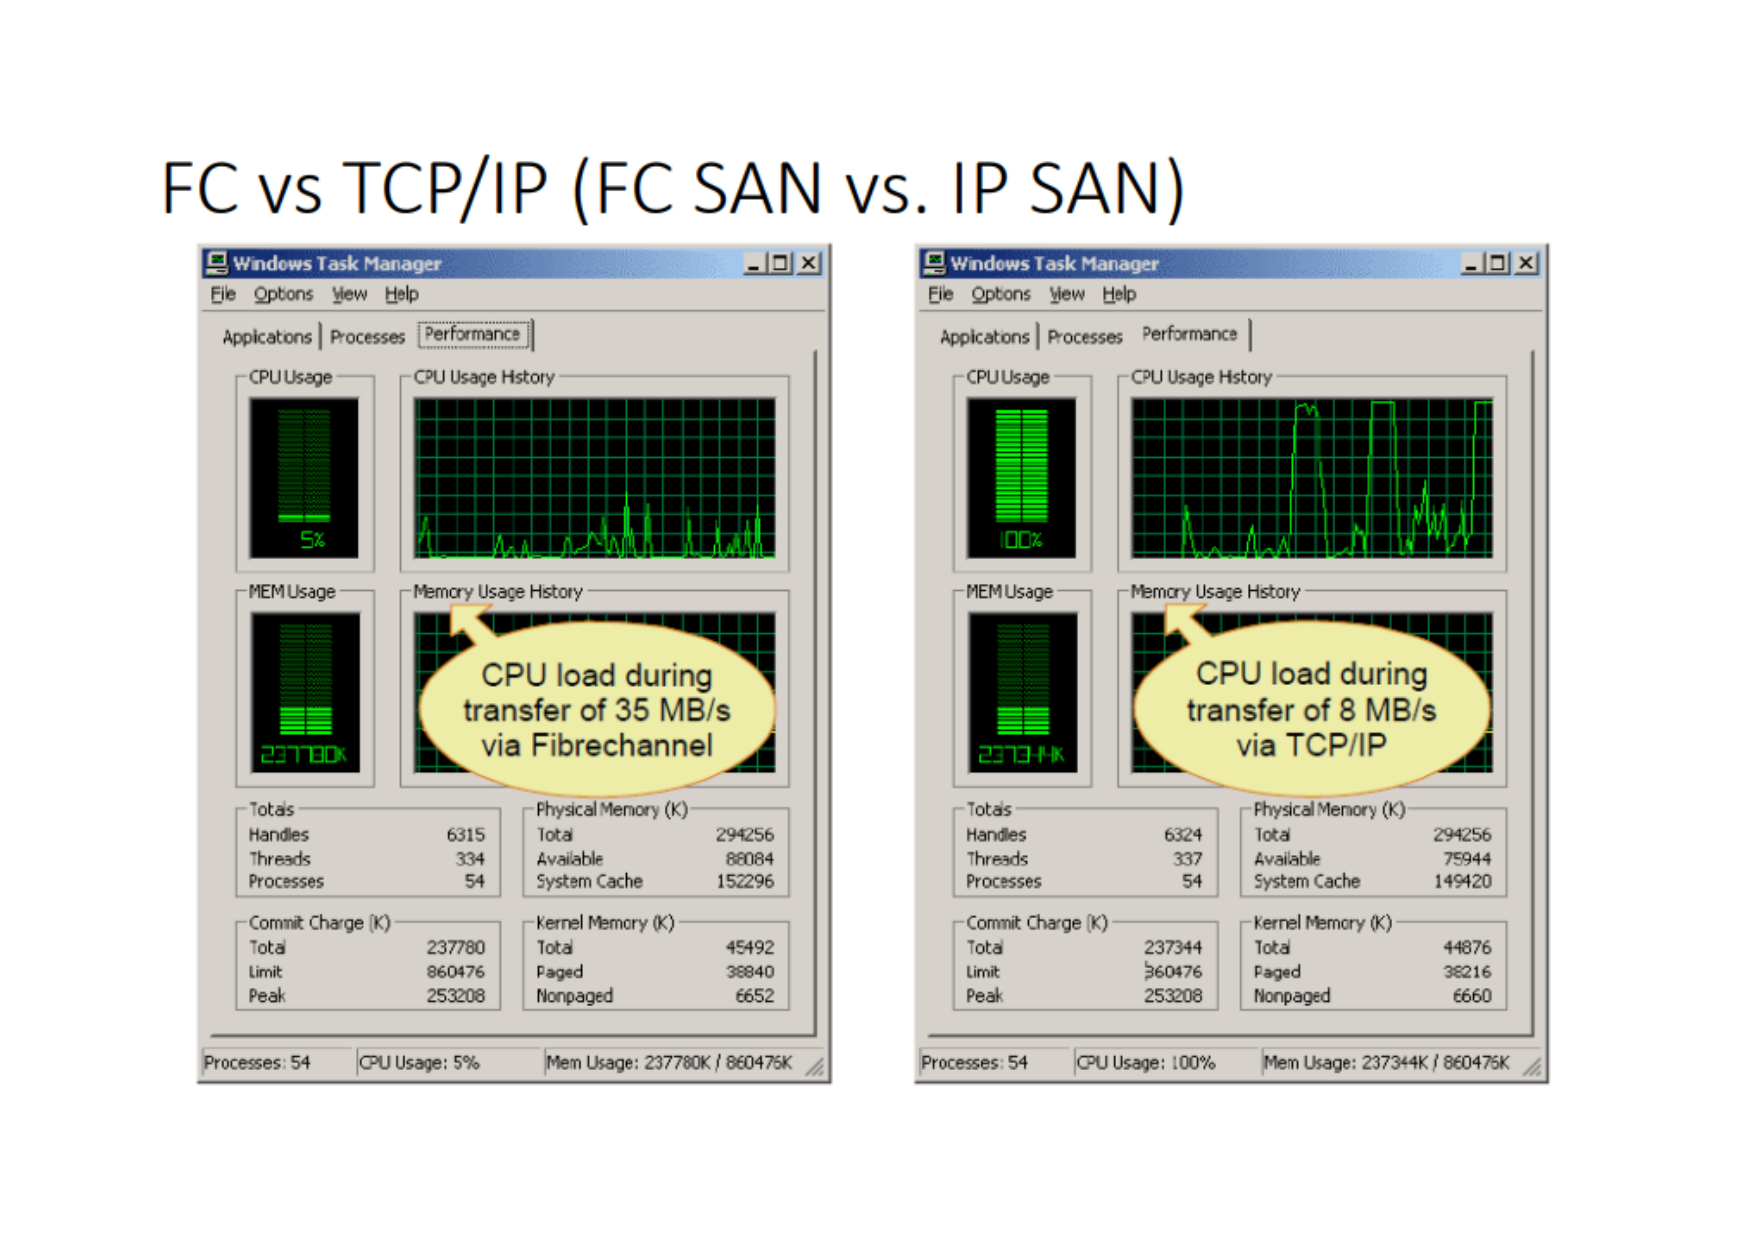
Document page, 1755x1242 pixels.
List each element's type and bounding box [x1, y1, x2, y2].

picture [154, 141, 1600, 1101]
